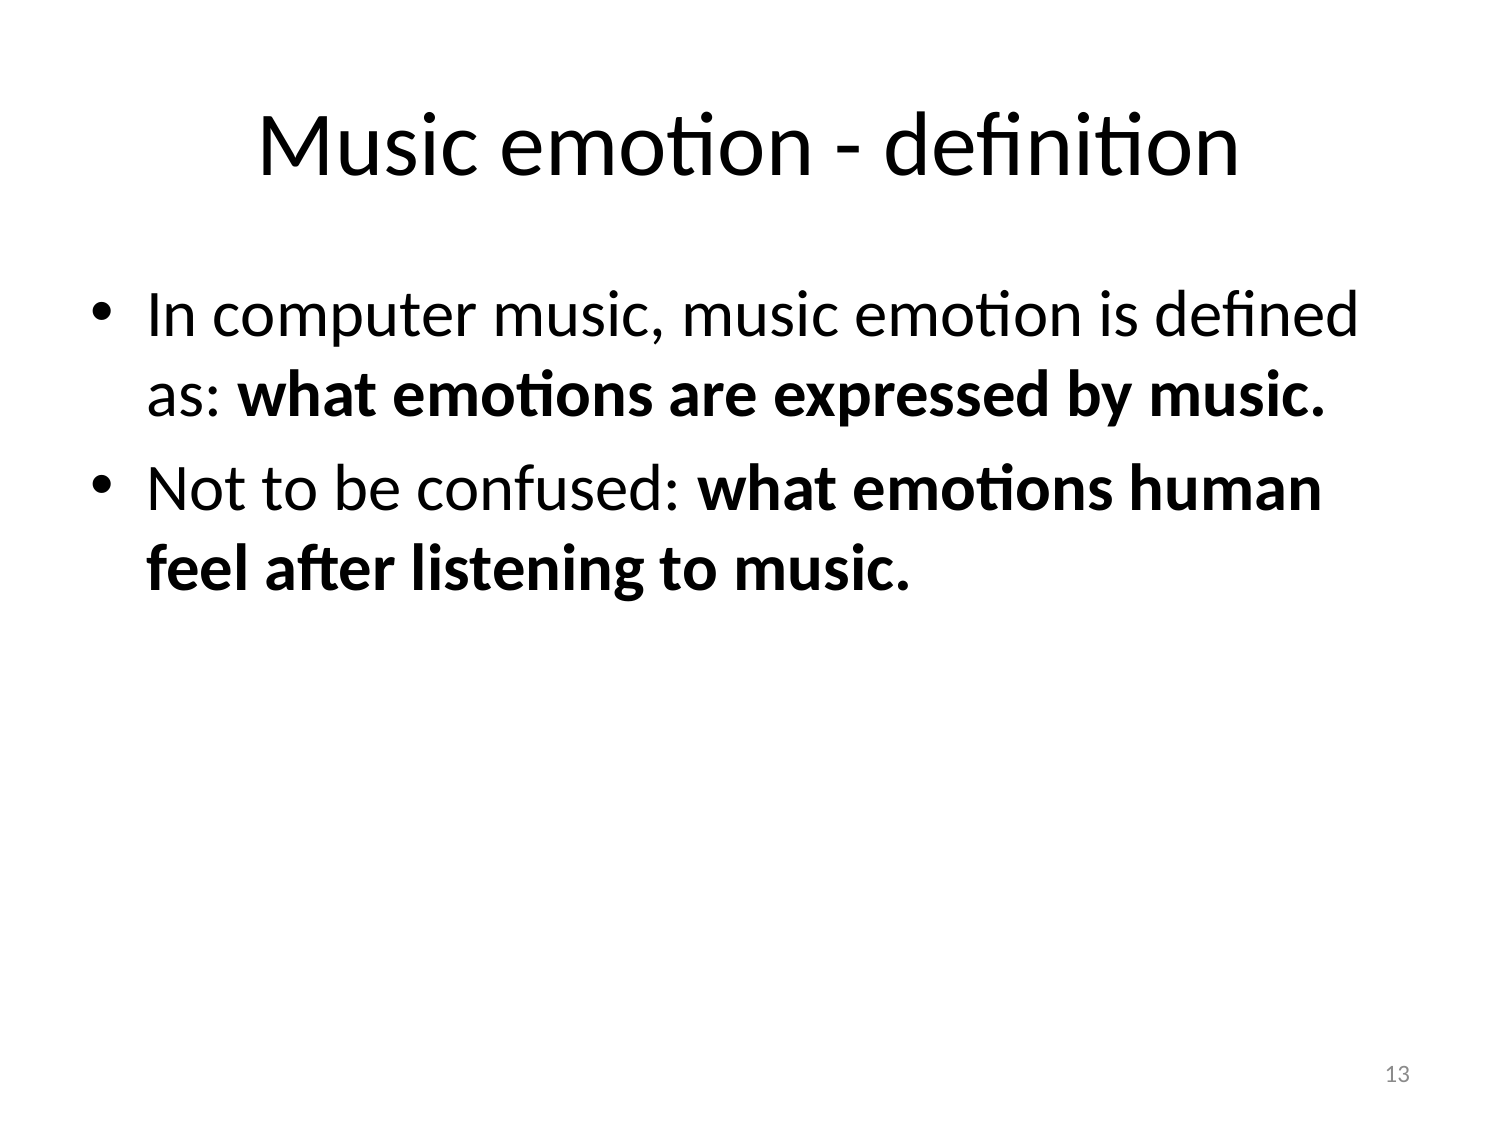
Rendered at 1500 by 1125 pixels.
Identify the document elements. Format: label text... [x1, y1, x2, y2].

list In computer music, music emotion is defined as: what emotions are expressed by music. Not to be confused: what emotions human feel after listening to music. [75, 262, 1425, 1005]
slide_number 13 [1074, 1042, 1425, 1103]
title Music emotion - definition [75, 45, 1425, 233]
